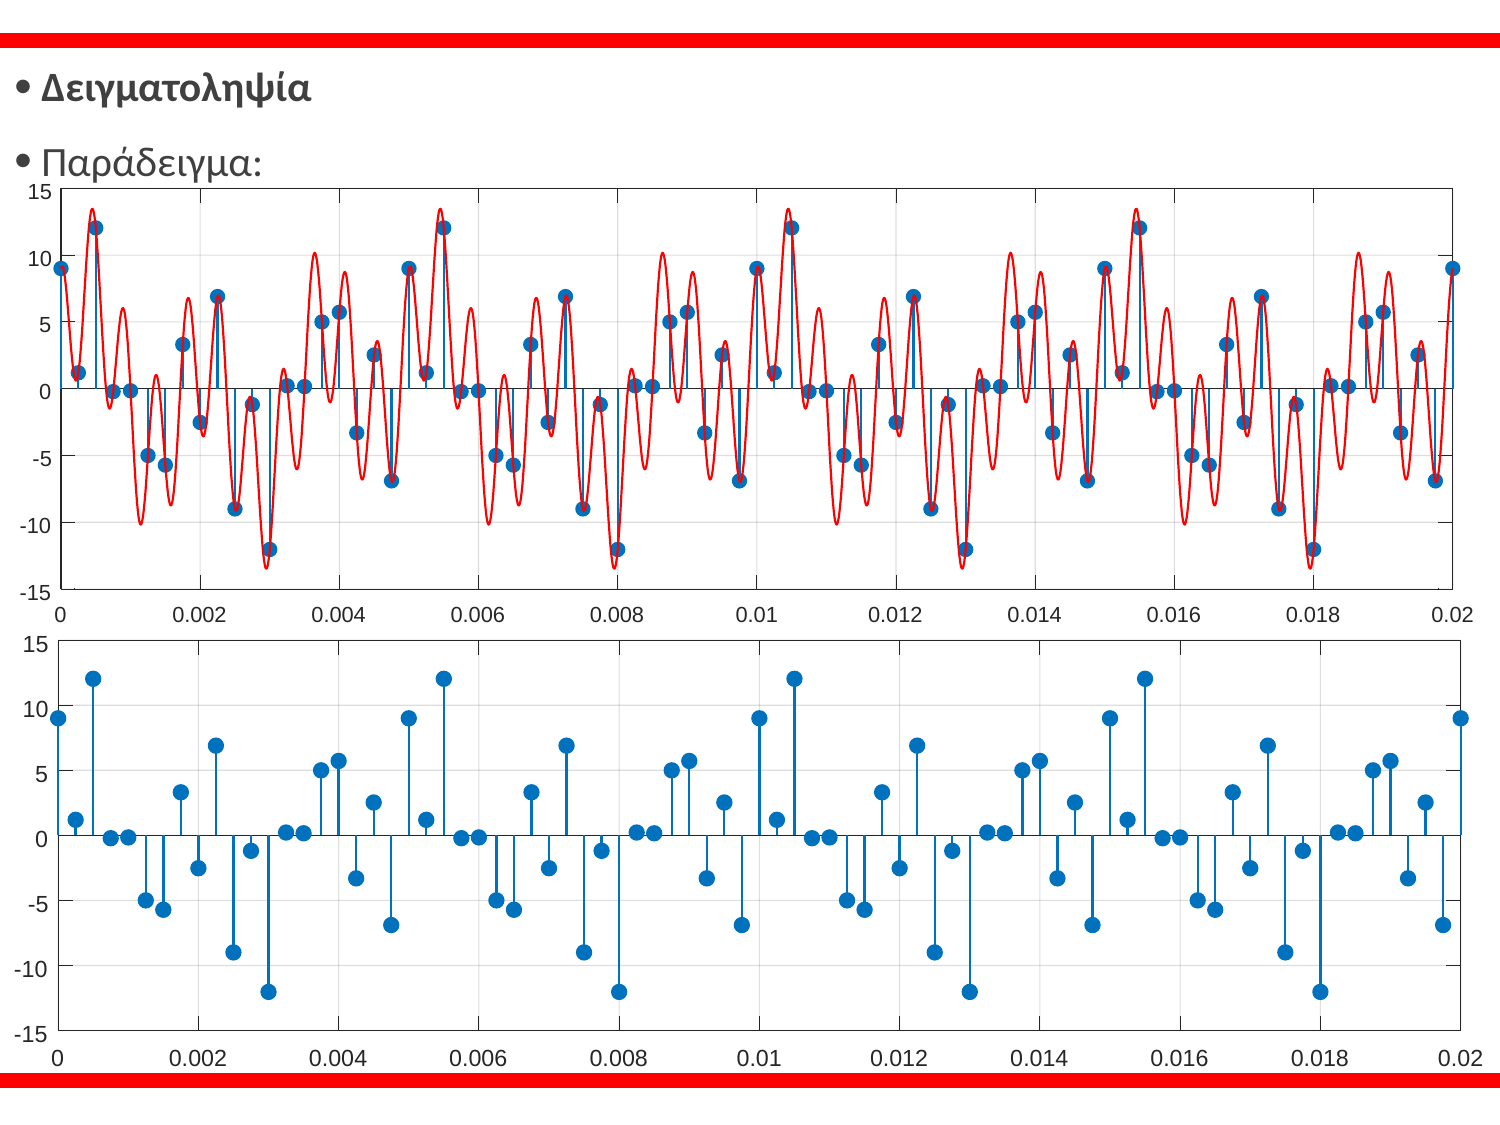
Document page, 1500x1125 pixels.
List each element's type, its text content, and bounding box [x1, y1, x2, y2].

text_box [0, 1073, 1500, 1088]
picture [13, 174, 1483, 624]
text_box [0, 33, 1500, 48]
picture [13, 625, 1483, 1072]
list Δειγματοληψία Παράδειγμα: [14, 58, 1484, 173]
